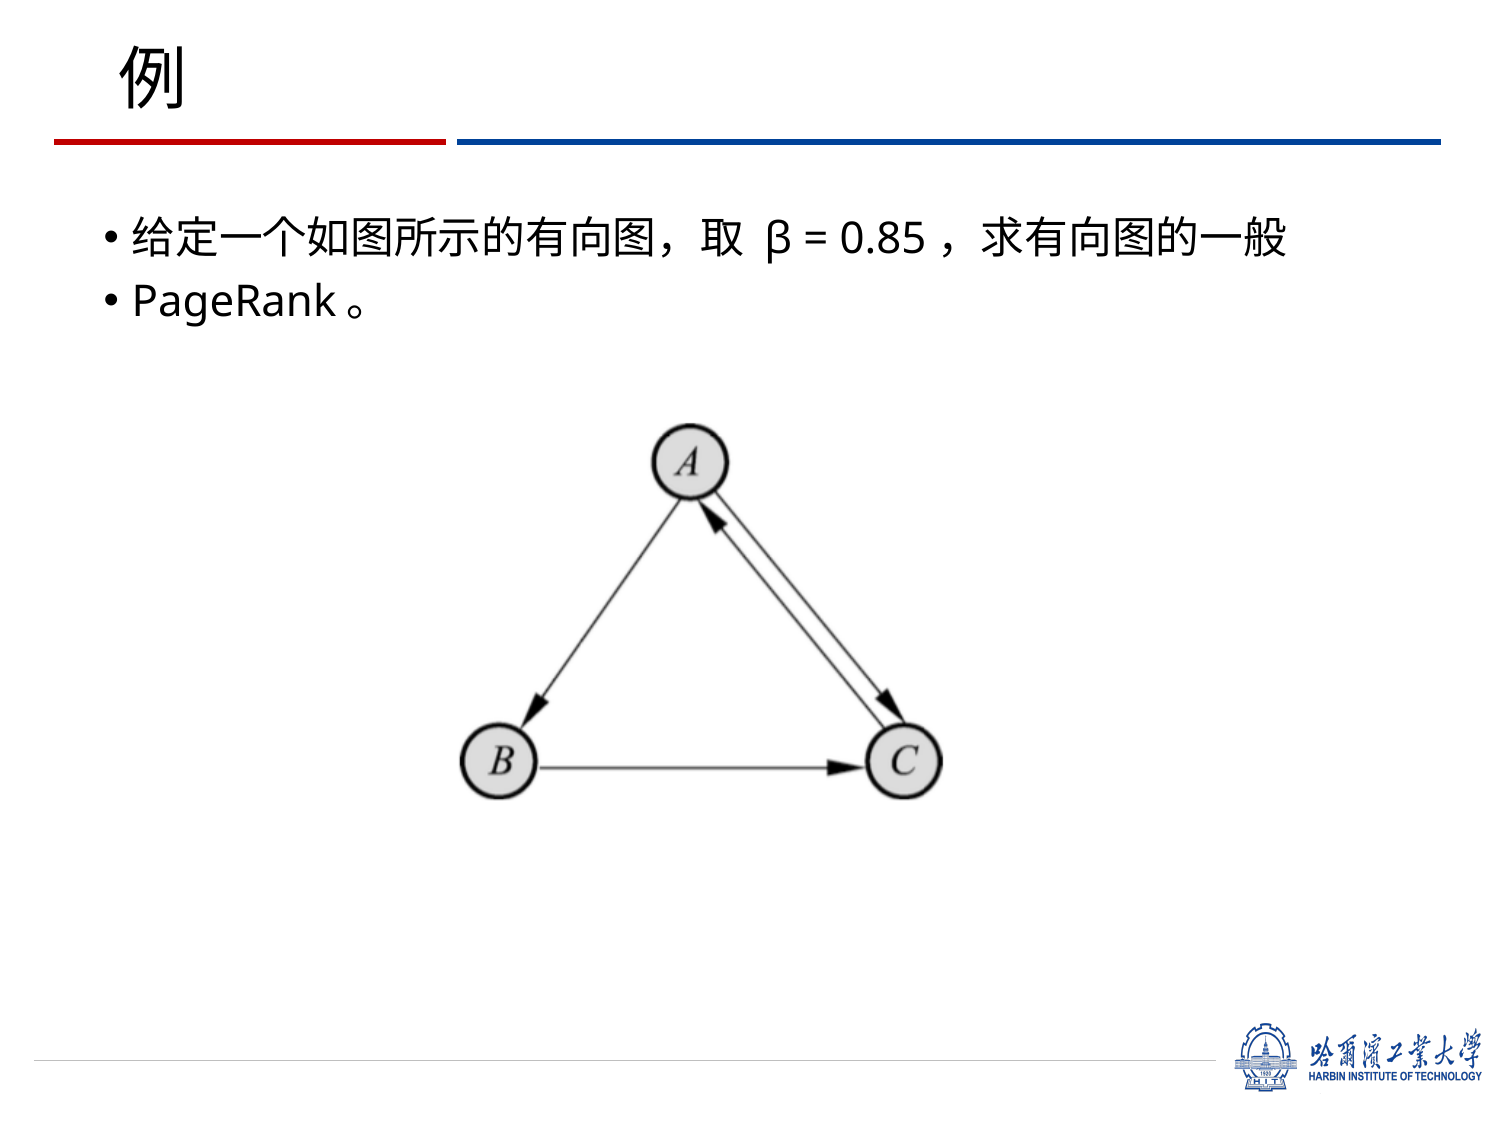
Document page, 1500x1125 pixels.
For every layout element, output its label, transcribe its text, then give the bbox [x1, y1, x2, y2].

picture [383, 384, 1029, 827]
title 例 [103, 32, 1397, 126]
picture [1204, 1023, 1482, 1094]
list 给定一个如图所示的有向图，取 β = 0.85，求有向图的一般 PageRank。 [88, 208, 1383, 744]
